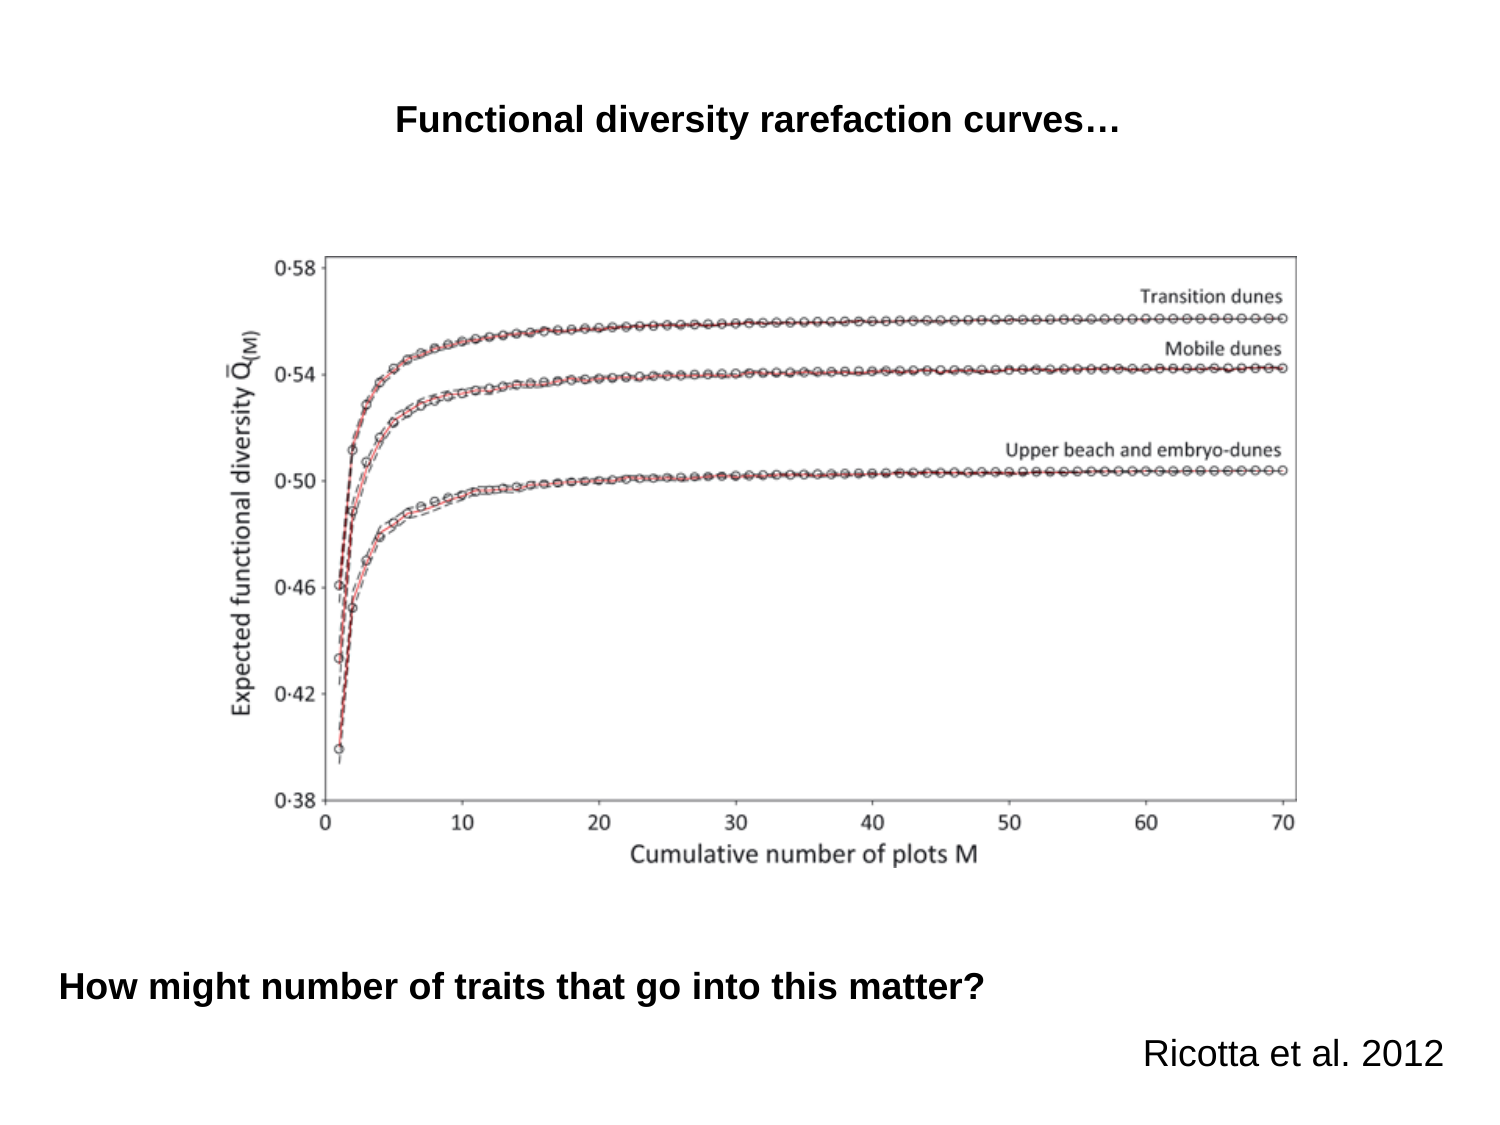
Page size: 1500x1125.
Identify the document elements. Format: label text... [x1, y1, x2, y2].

text_box How might number of traits that go into this matter? [43, 909, 1002, 1015]
text_box Functional diversity rarefaction curves… [380, 87, 1137, 148]
picture [202, 256, 1298, 869]
text_box Ricotta et al. 2012 [1128, 1021, 1460, 1082]
